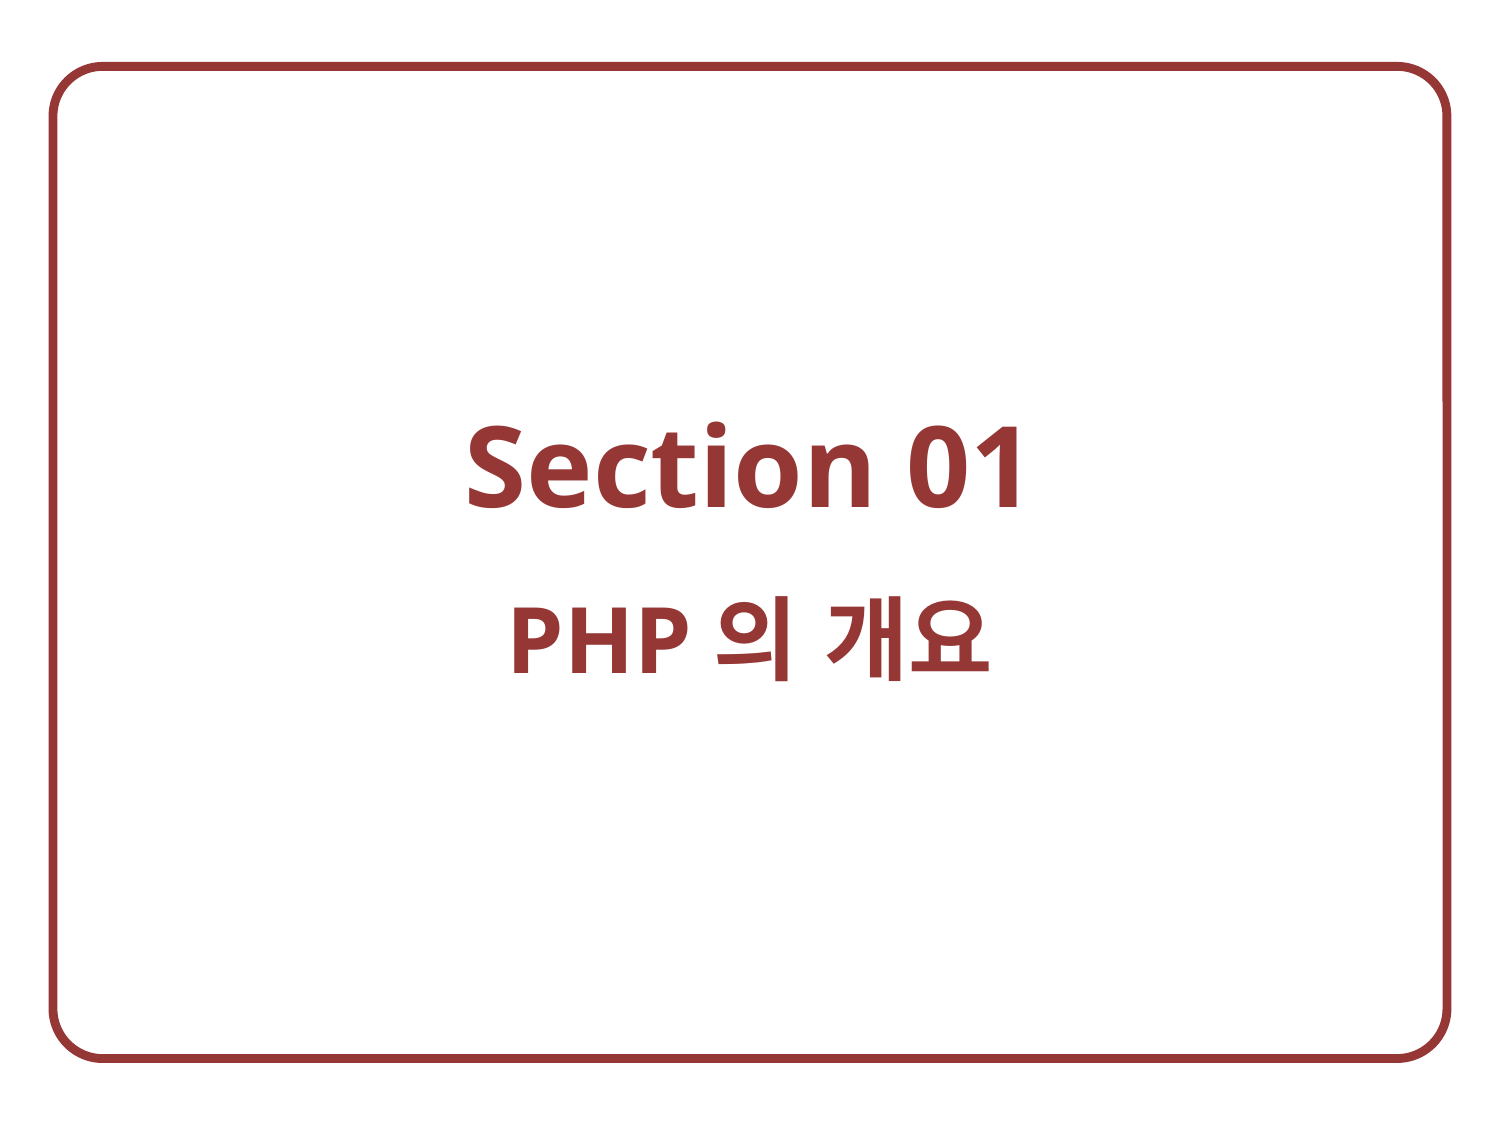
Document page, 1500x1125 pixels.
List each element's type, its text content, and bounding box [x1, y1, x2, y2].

list Section 01 [117, 385, 1383, 540]
list PHP의 개요 [117, 559, 1383, 715]
